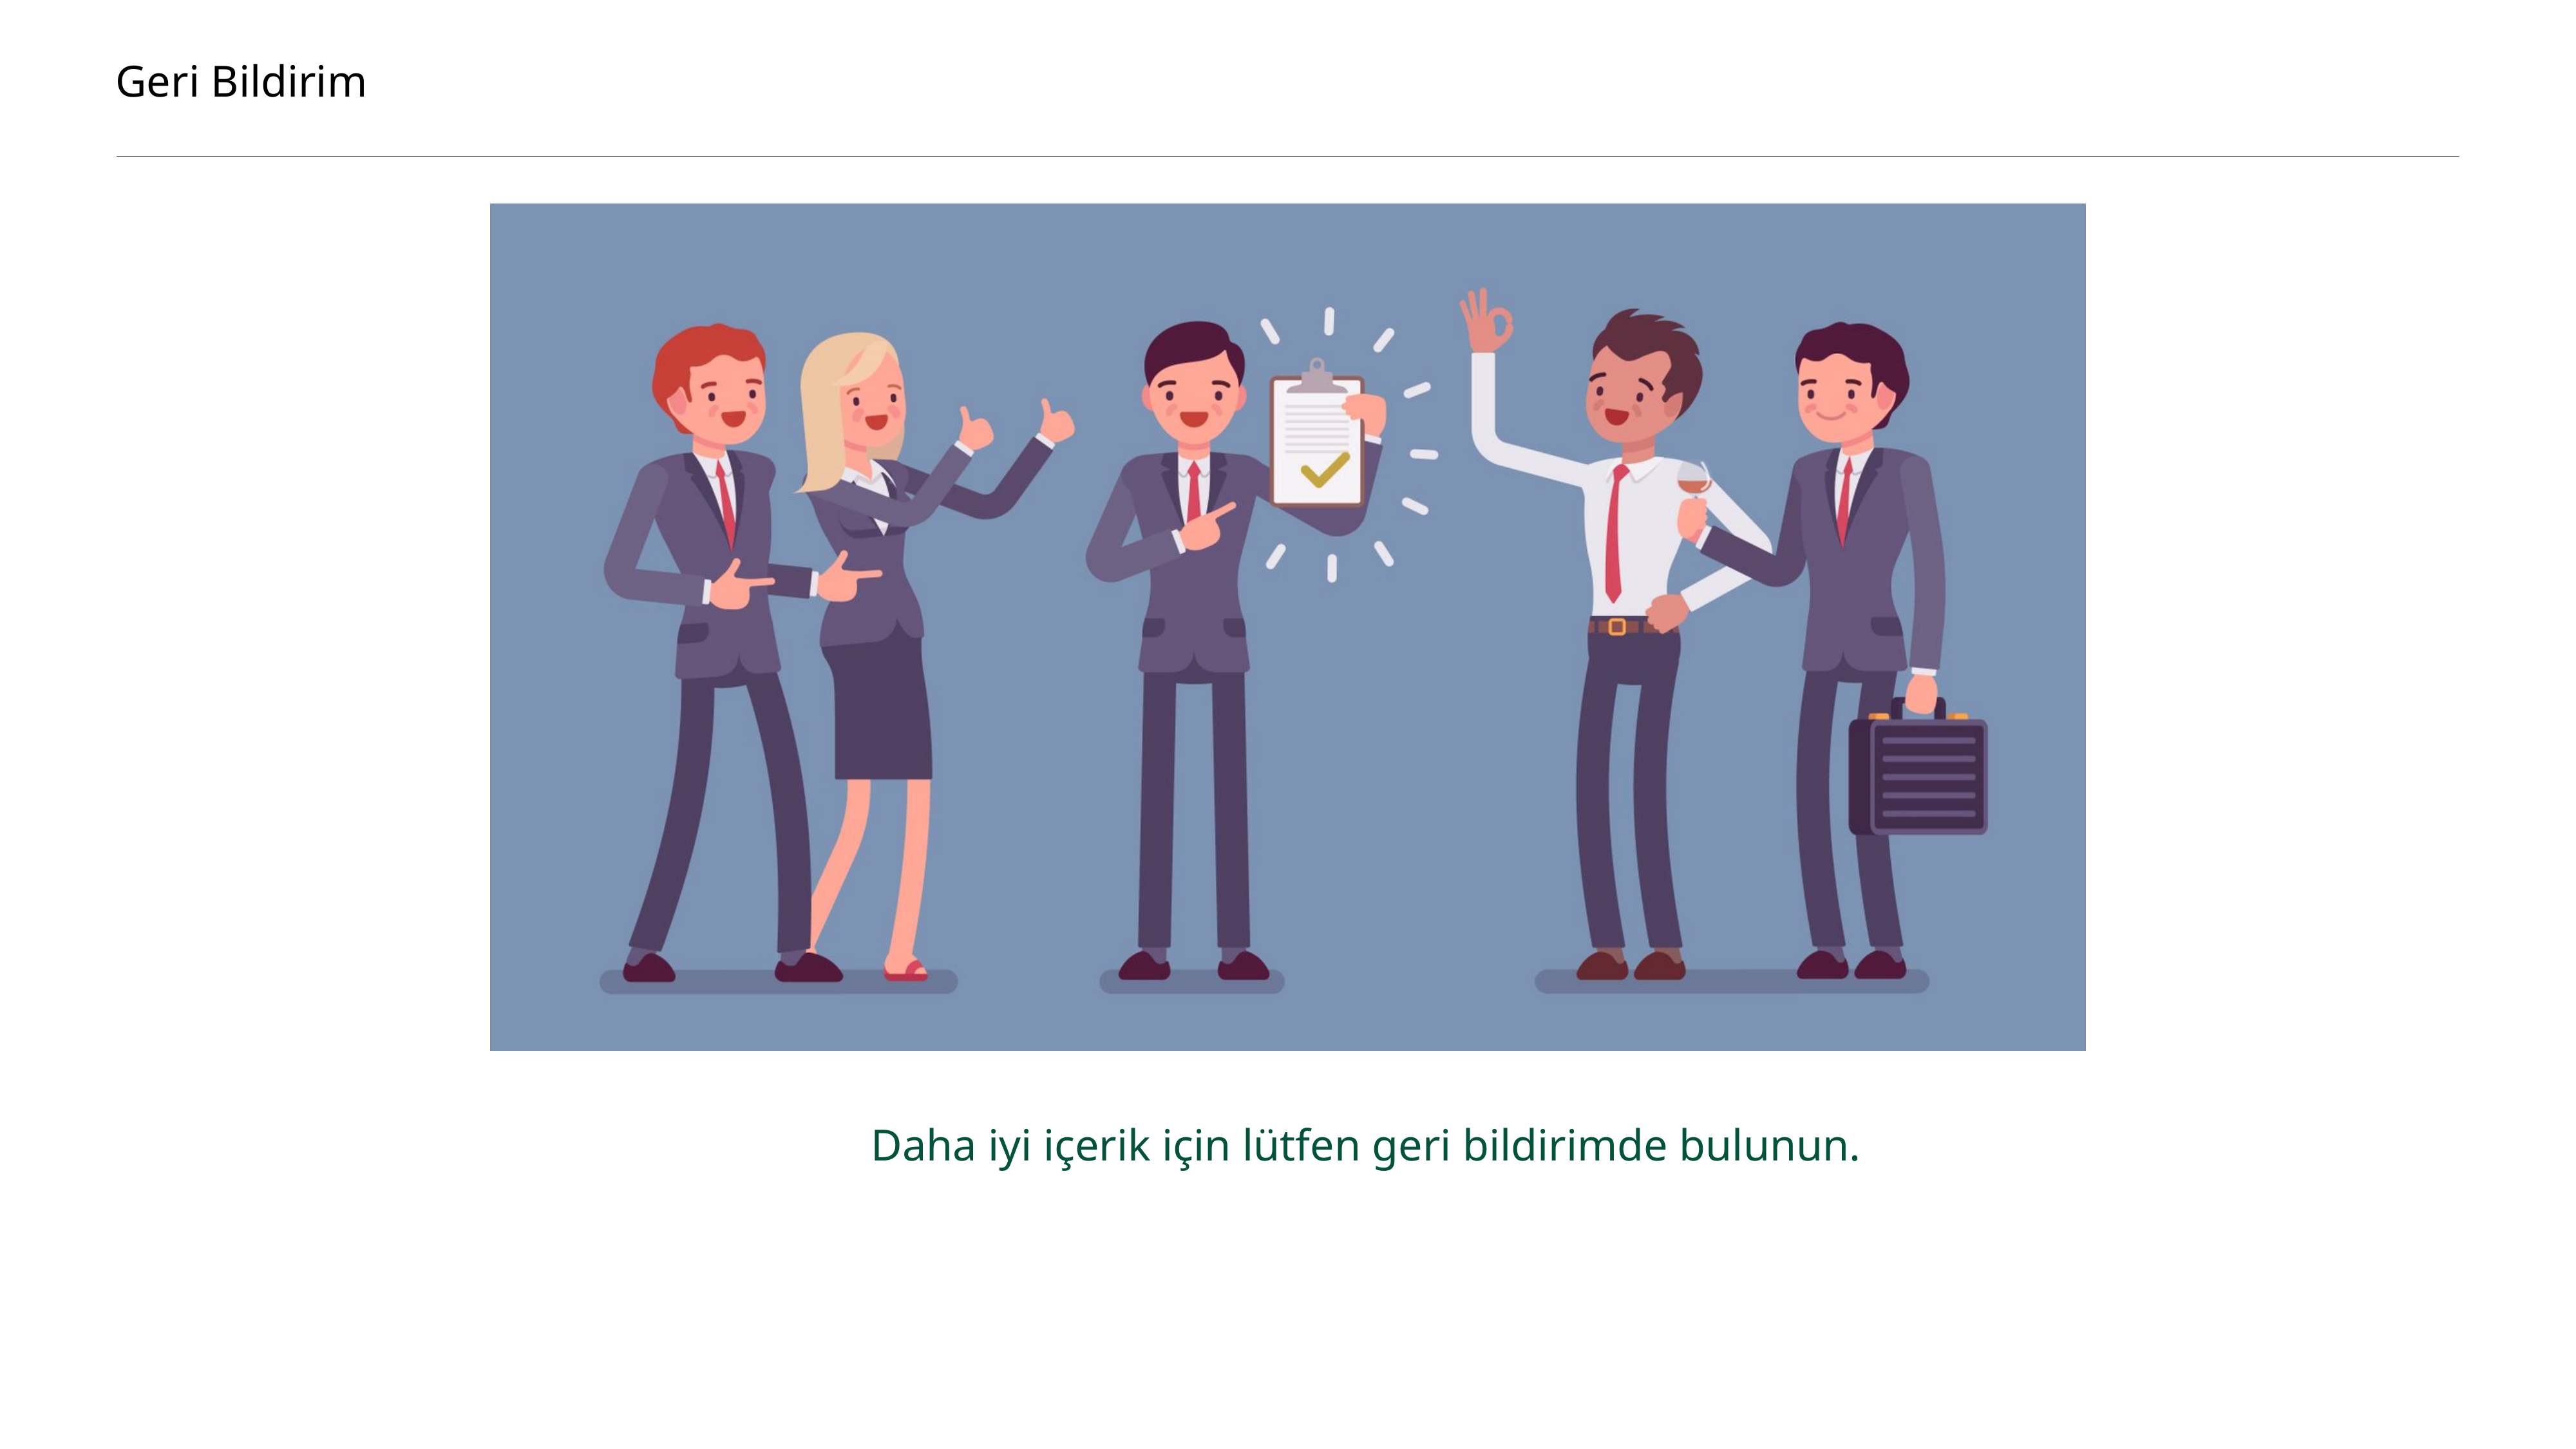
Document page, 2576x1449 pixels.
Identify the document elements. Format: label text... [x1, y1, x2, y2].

list Geri Bildirim [111, 17, 1771, 142]
text_box Daha iyi içerik için lütfen geri bildirimde bulunun. [772, 1087, 1962, 1175]
picture [490, 204, 2086, 1051]
